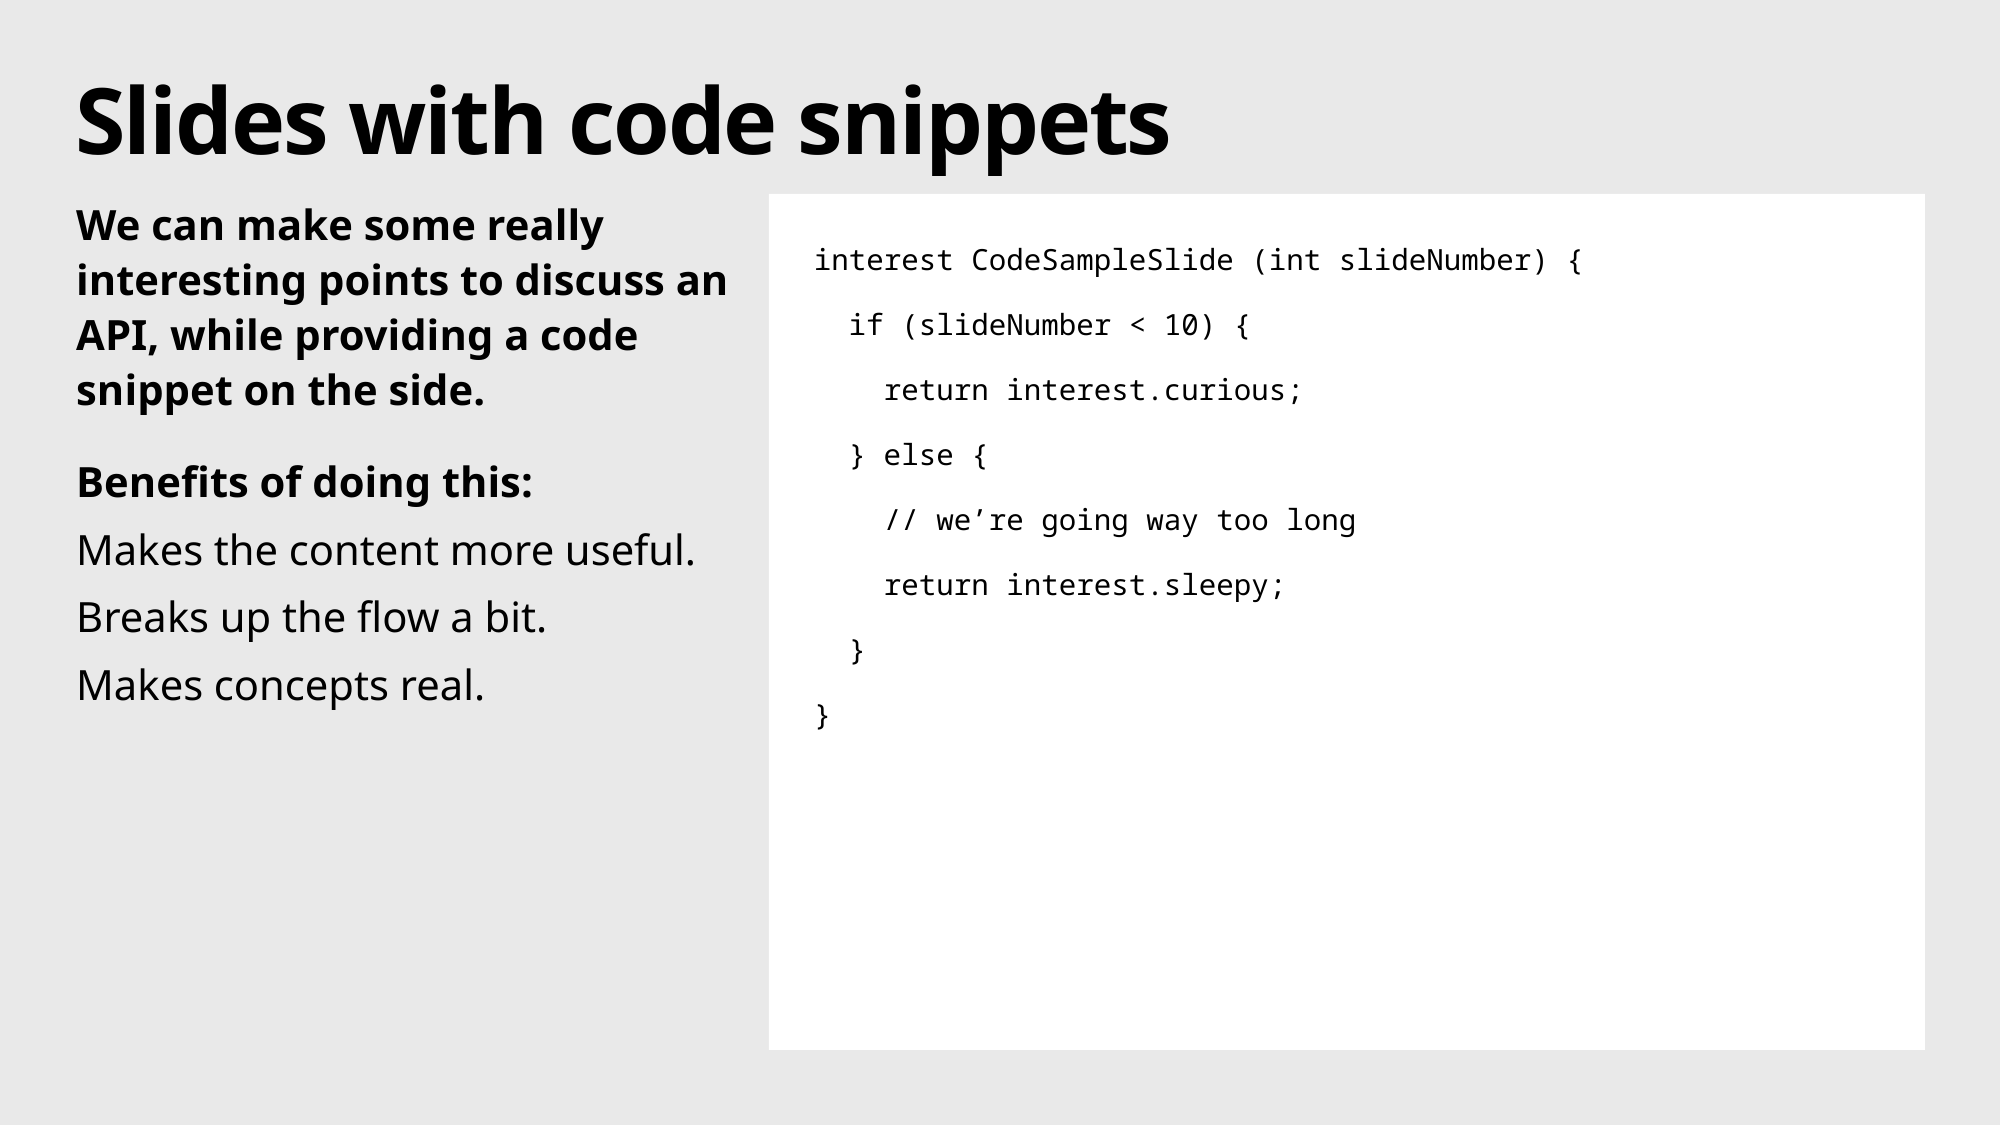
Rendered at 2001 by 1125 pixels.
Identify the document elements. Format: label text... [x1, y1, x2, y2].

list We can make some really interesting points to discuss an API, while providing a code snippet on the side. Benefits of doing this: Makes the content more useful. Breaks up the flow a bit. Makes concepts real. [76, 193, 769, 1047]
title Slides with code snippets [75, 75, 1925, 194]
list interest CodeSampleSlide (int slideNumber) { if (slideNumber < 10) { return interest.curious; } else { // we’re going way too long return interest.sleepy; } } [768, 194, 1925, 1050]
